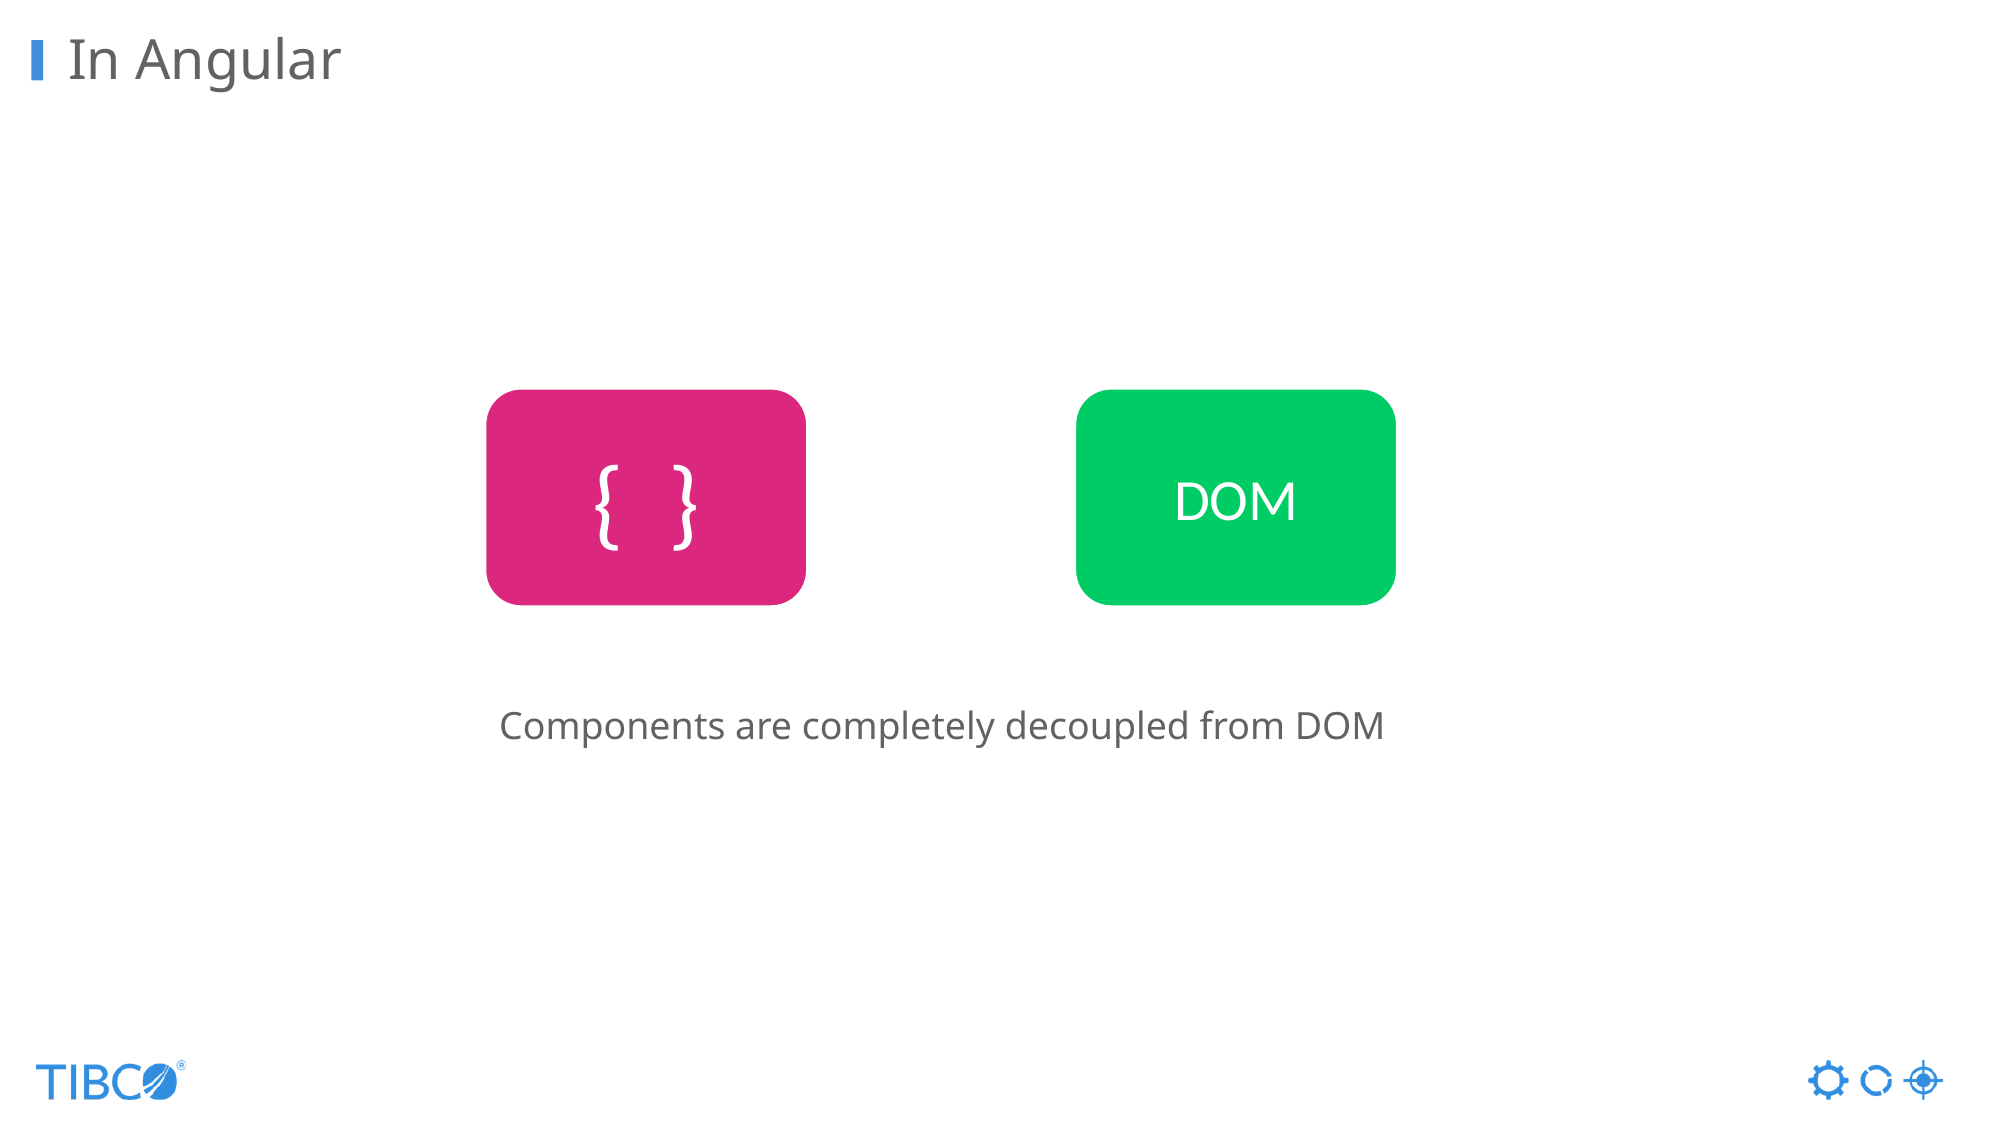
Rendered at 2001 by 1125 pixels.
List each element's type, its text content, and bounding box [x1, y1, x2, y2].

text_box DOM [1073, 386, 1400, 609]
text_box { } [483, 386, 810, 609]
title In Angular [53, 14, 1885, 109]
text_box Components are completely decoupled from DOM [484, 694, 1576, 755]
picture [1808, 1060, 1943, 1100]
picture [36, 1060, 186, 1100]
